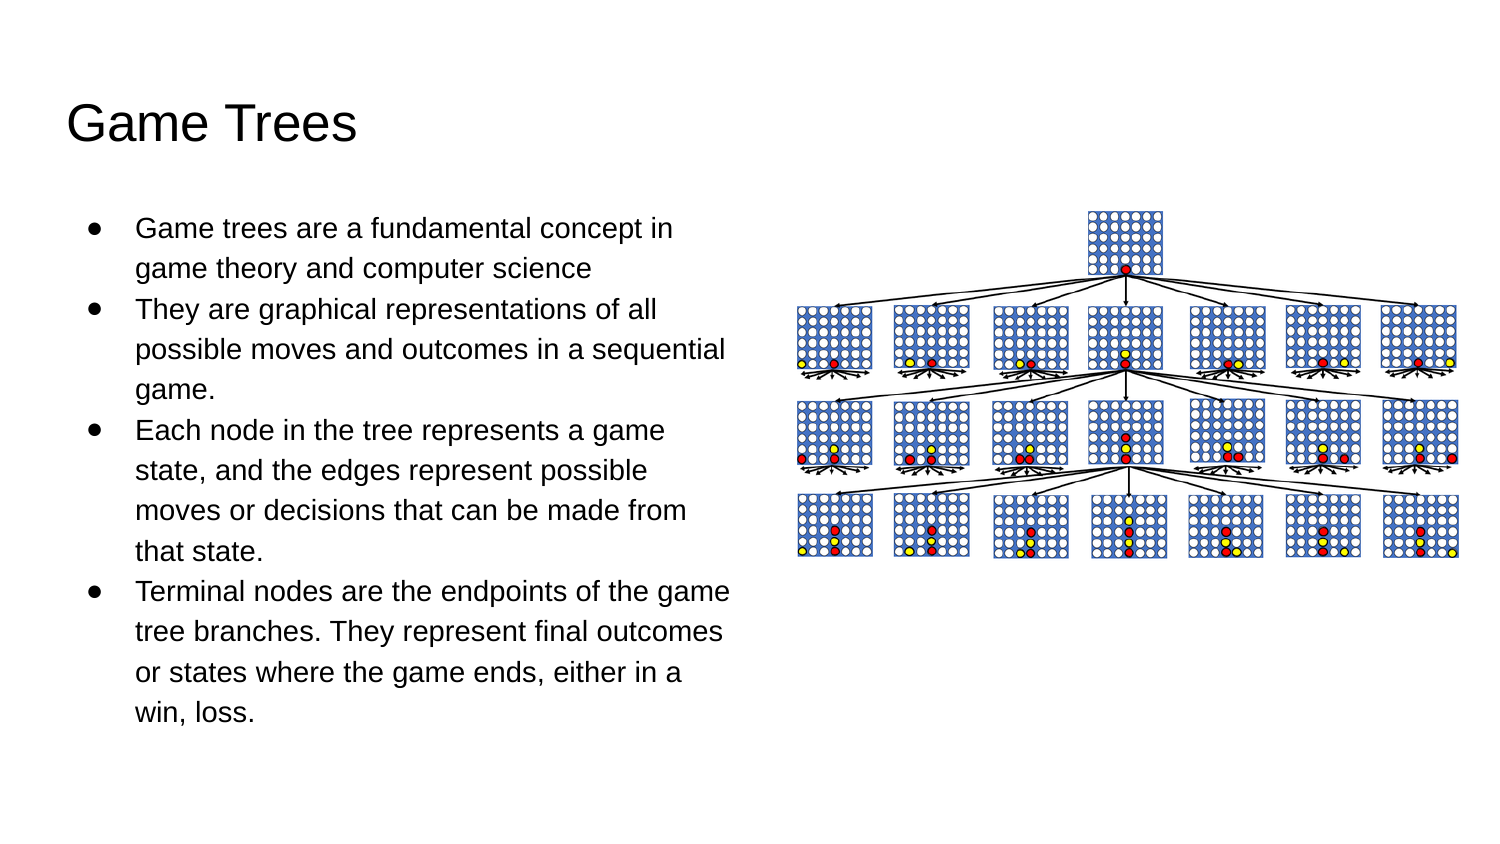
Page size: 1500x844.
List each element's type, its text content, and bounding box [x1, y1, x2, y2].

title Game Trees [51, 72, 1449, 167]
picture [774, 191, 1476, 584]
list Game trees are a fundamental concept in game theory and computer science They are graphical representations of all possible moves and outcomes in a sequential game. Each node in the tree represents a game state, and the edges represent possible moves or decisions that can be made from that state. Terminal nodes are the endpoints of the game tree branches. They represent final outcomes or states where the game ends, either in a win, loss. [51, 189, 750, 750]
